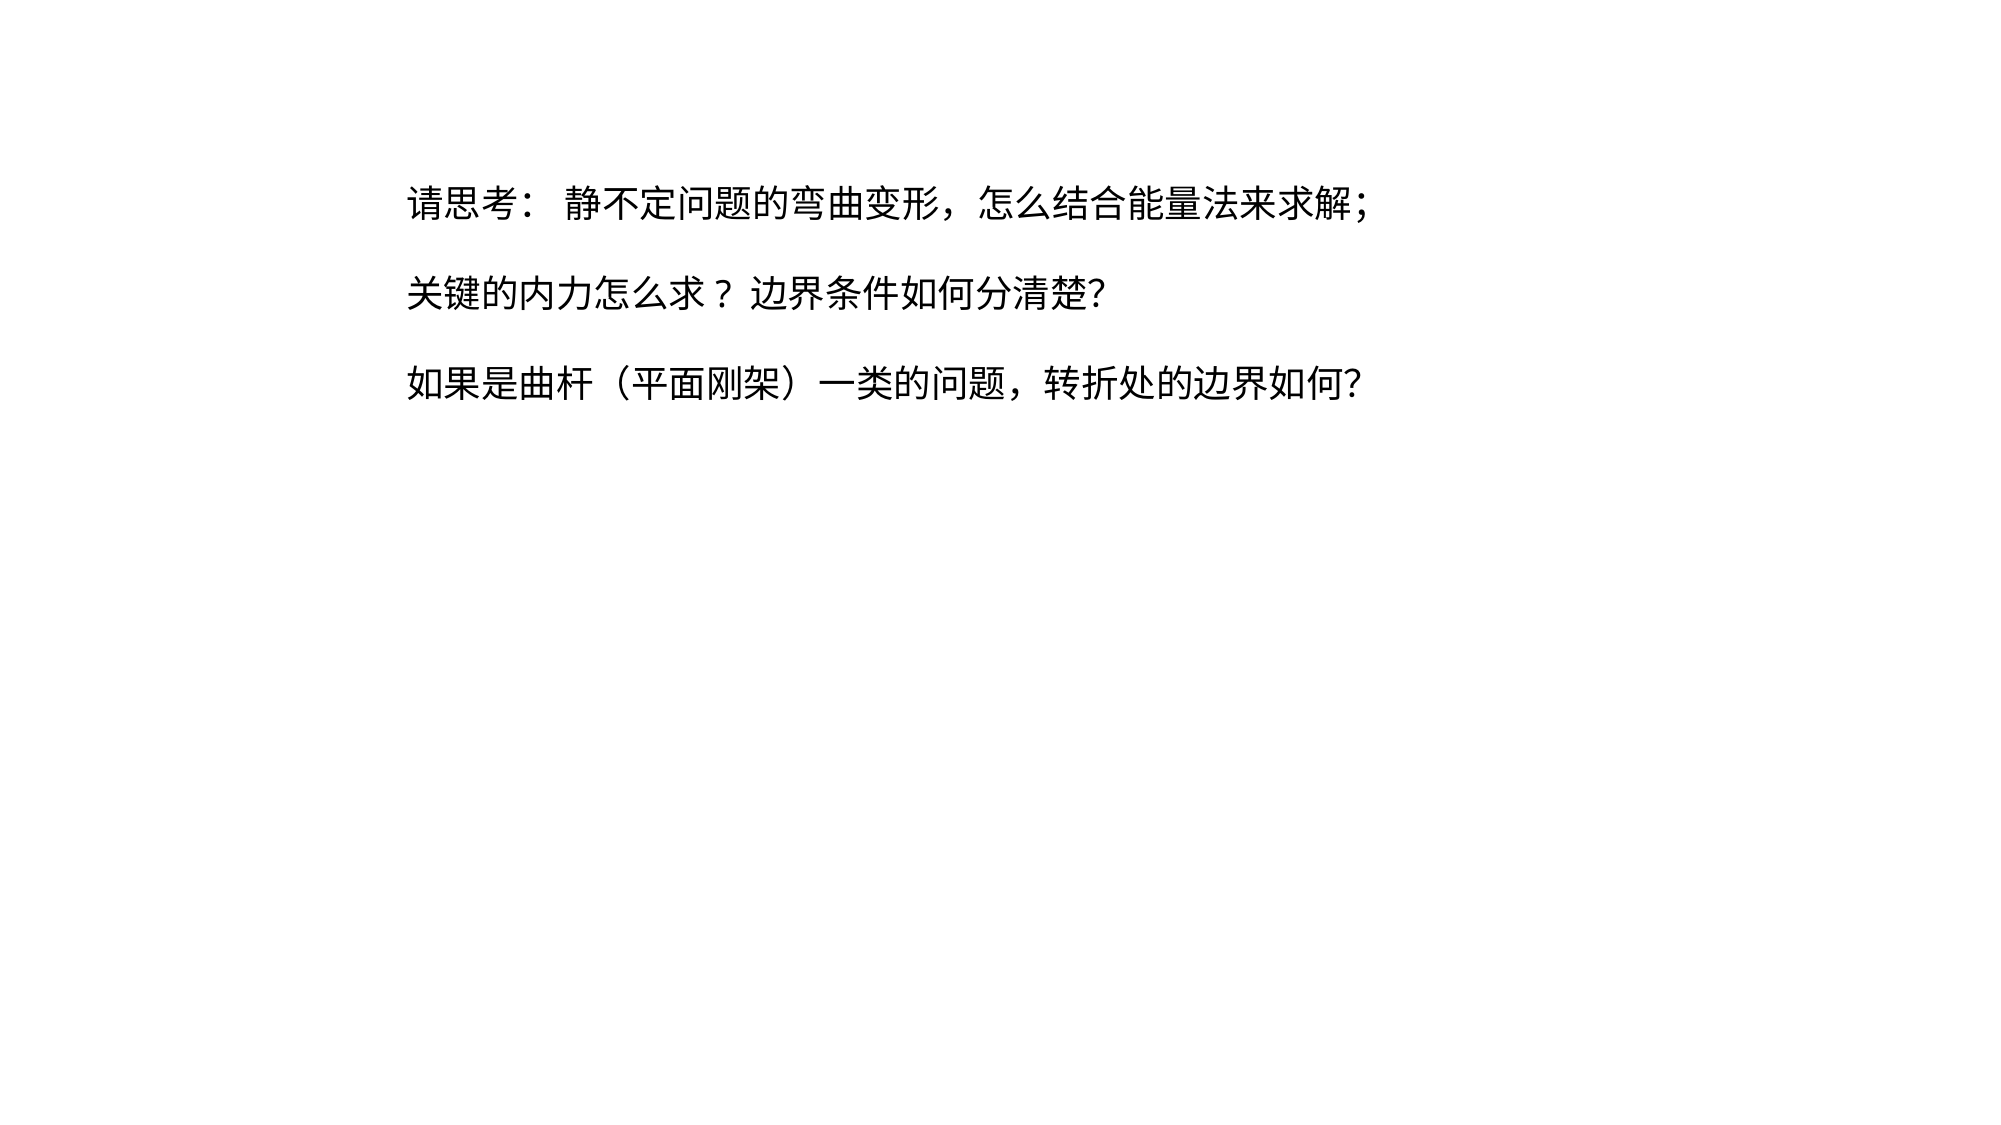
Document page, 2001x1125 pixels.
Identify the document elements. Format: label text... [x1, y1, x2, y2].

text_box 请思考： 静不定问题的弯曲变形，怎么结合能量法来求解； 关键的内力怎么求? 边界条件如何分清楚？ 如果是曲杆（平面刚架）一类的问题，转折处的边界如何？ [391, 172, 1405, 413]
